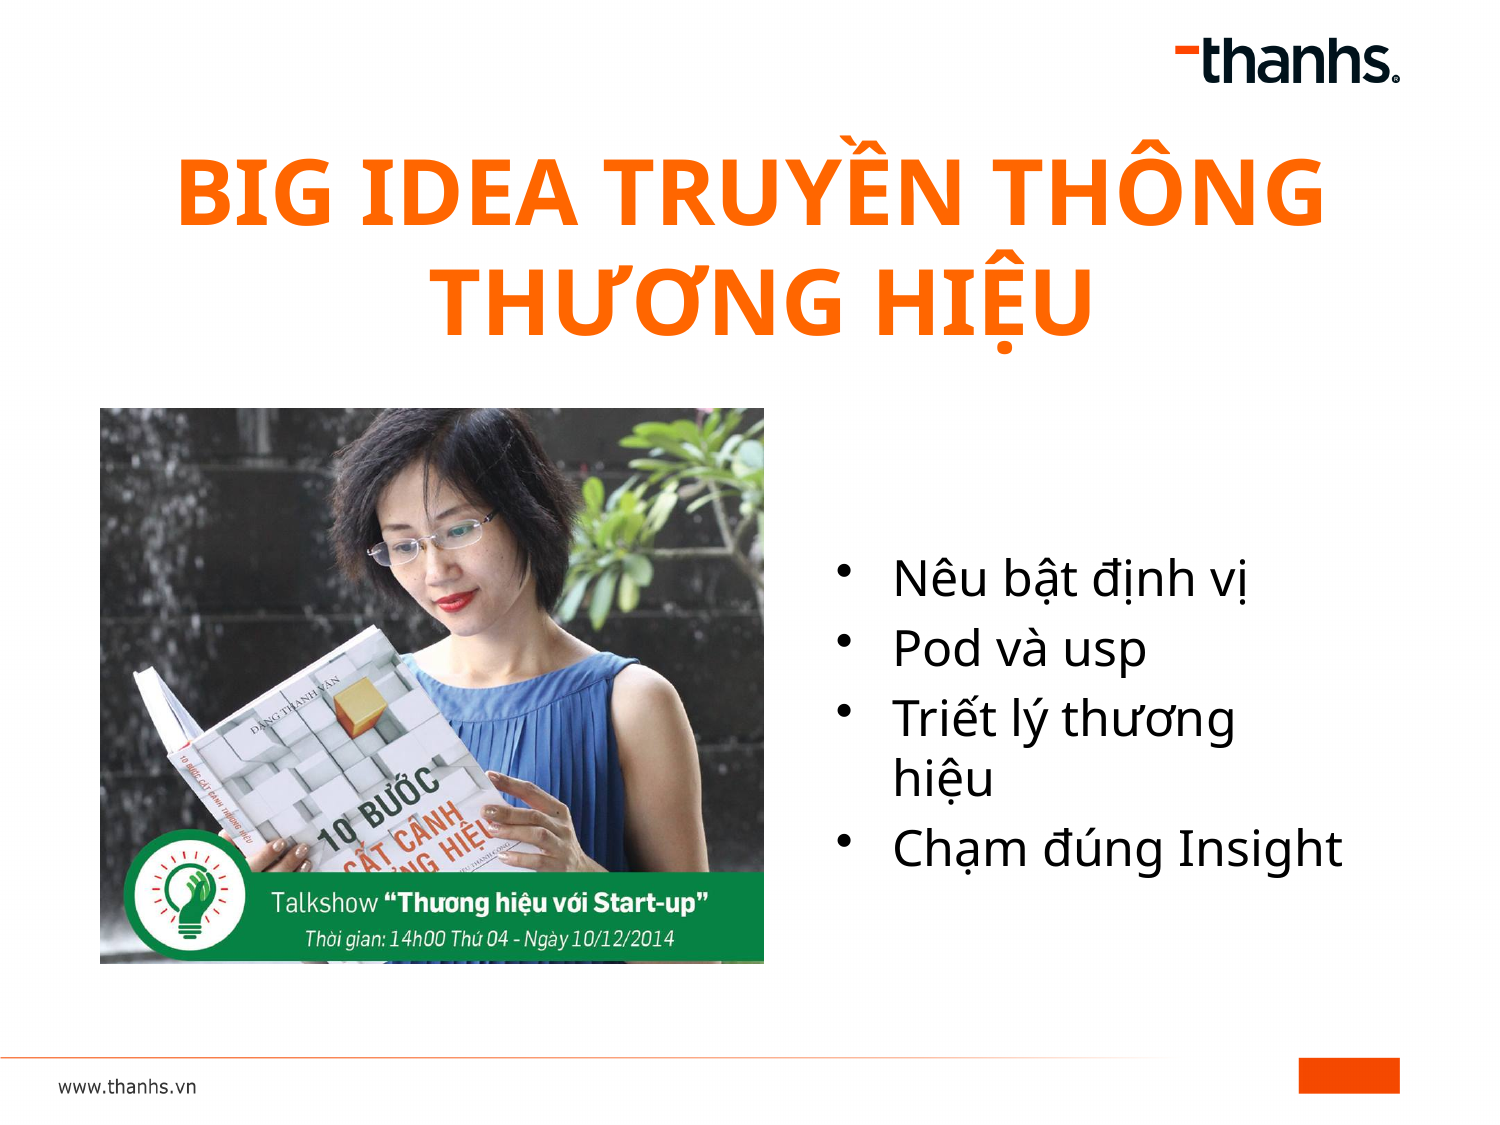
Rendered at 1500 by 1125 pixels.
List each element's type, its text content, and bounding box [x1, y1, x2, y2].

list Nêu bật định vị Pod và usp Triết lý thương hiệu Chạm đúng Insight [820, 538, 1365, 894]
picture [0, 0, 1500, 1125]
title BIG IDEA TRUYỀN THÔNG THƯƠNG HIỆU [89, 136, 1438, 350]
